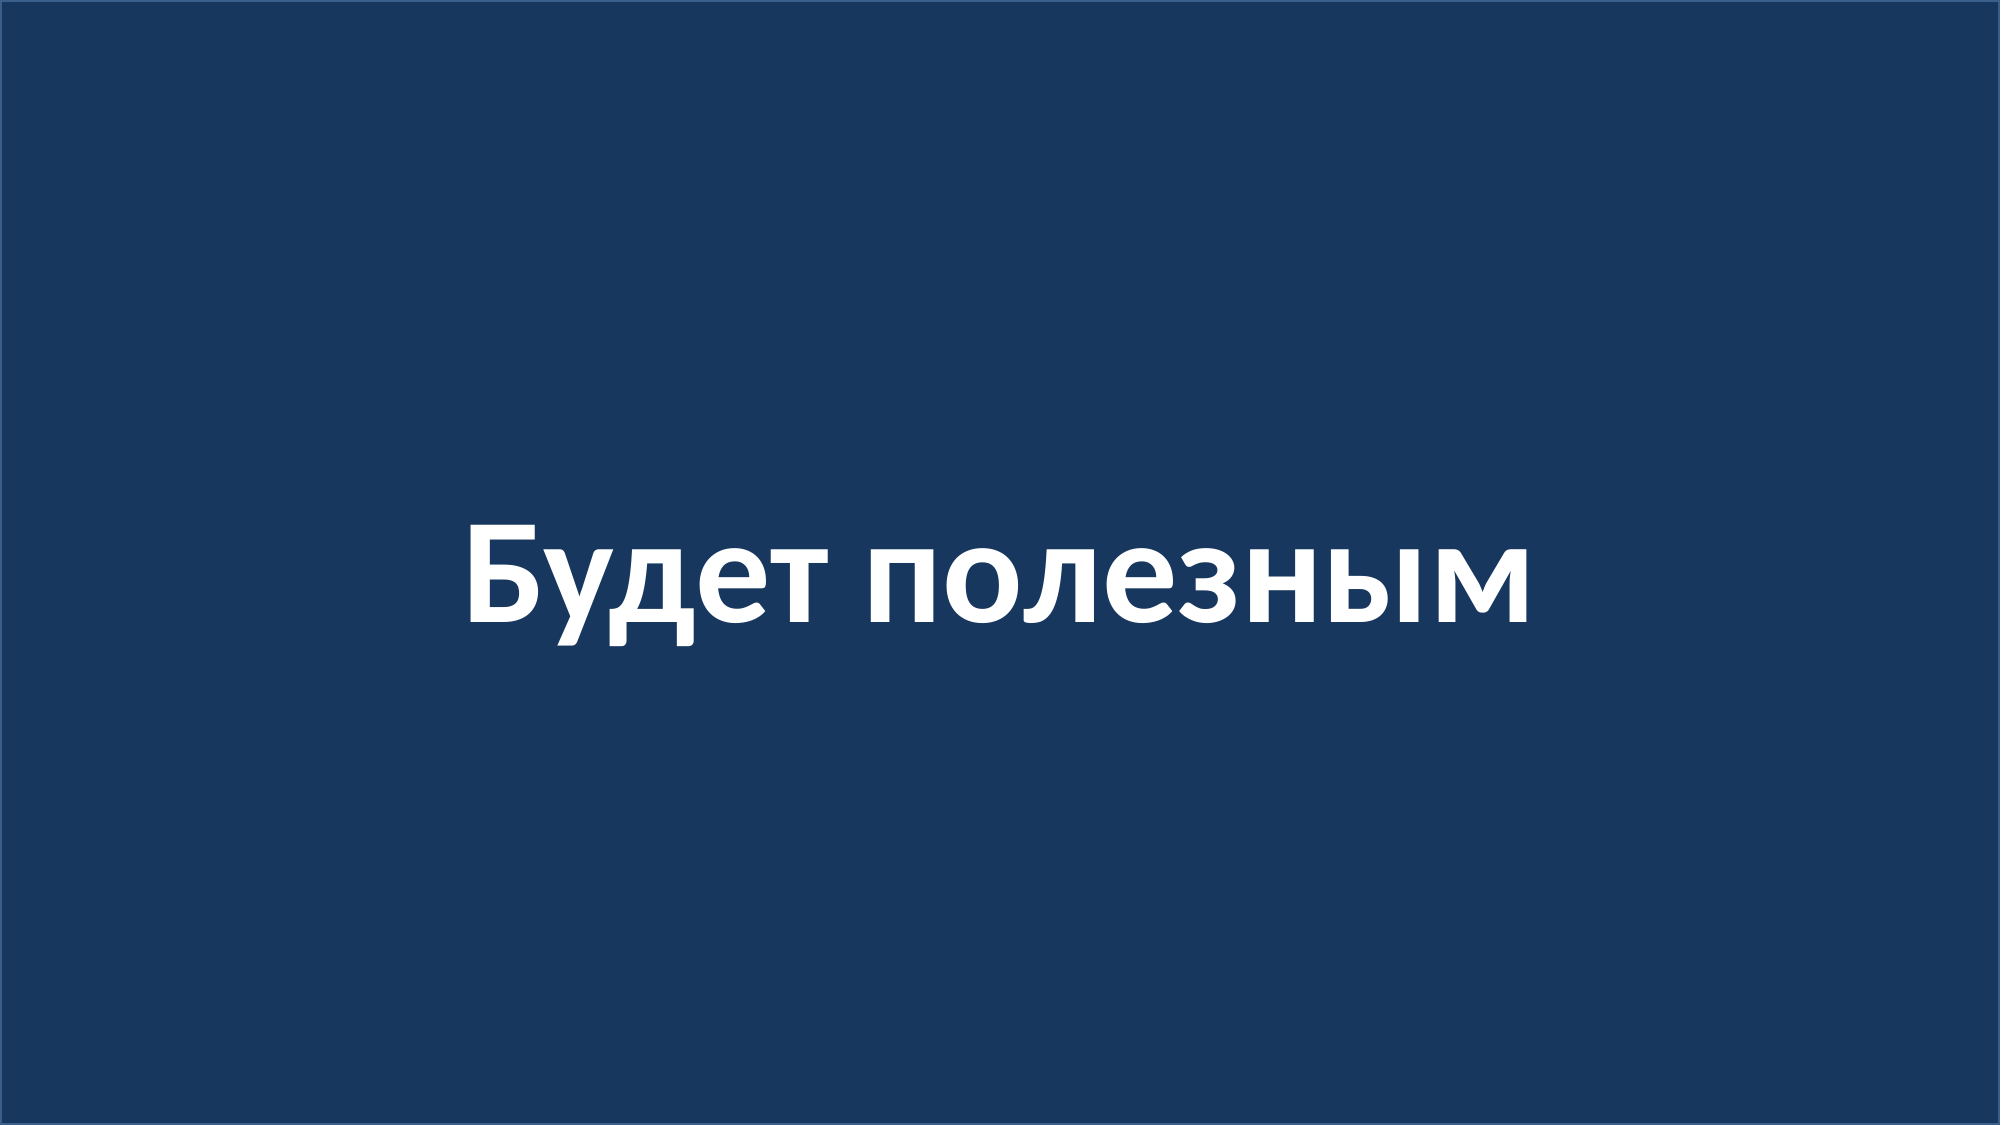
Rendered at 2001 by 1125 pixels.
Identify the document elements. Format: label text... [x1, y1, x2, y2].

text_box Будет полезным [0, 0, 2000, 1125]
